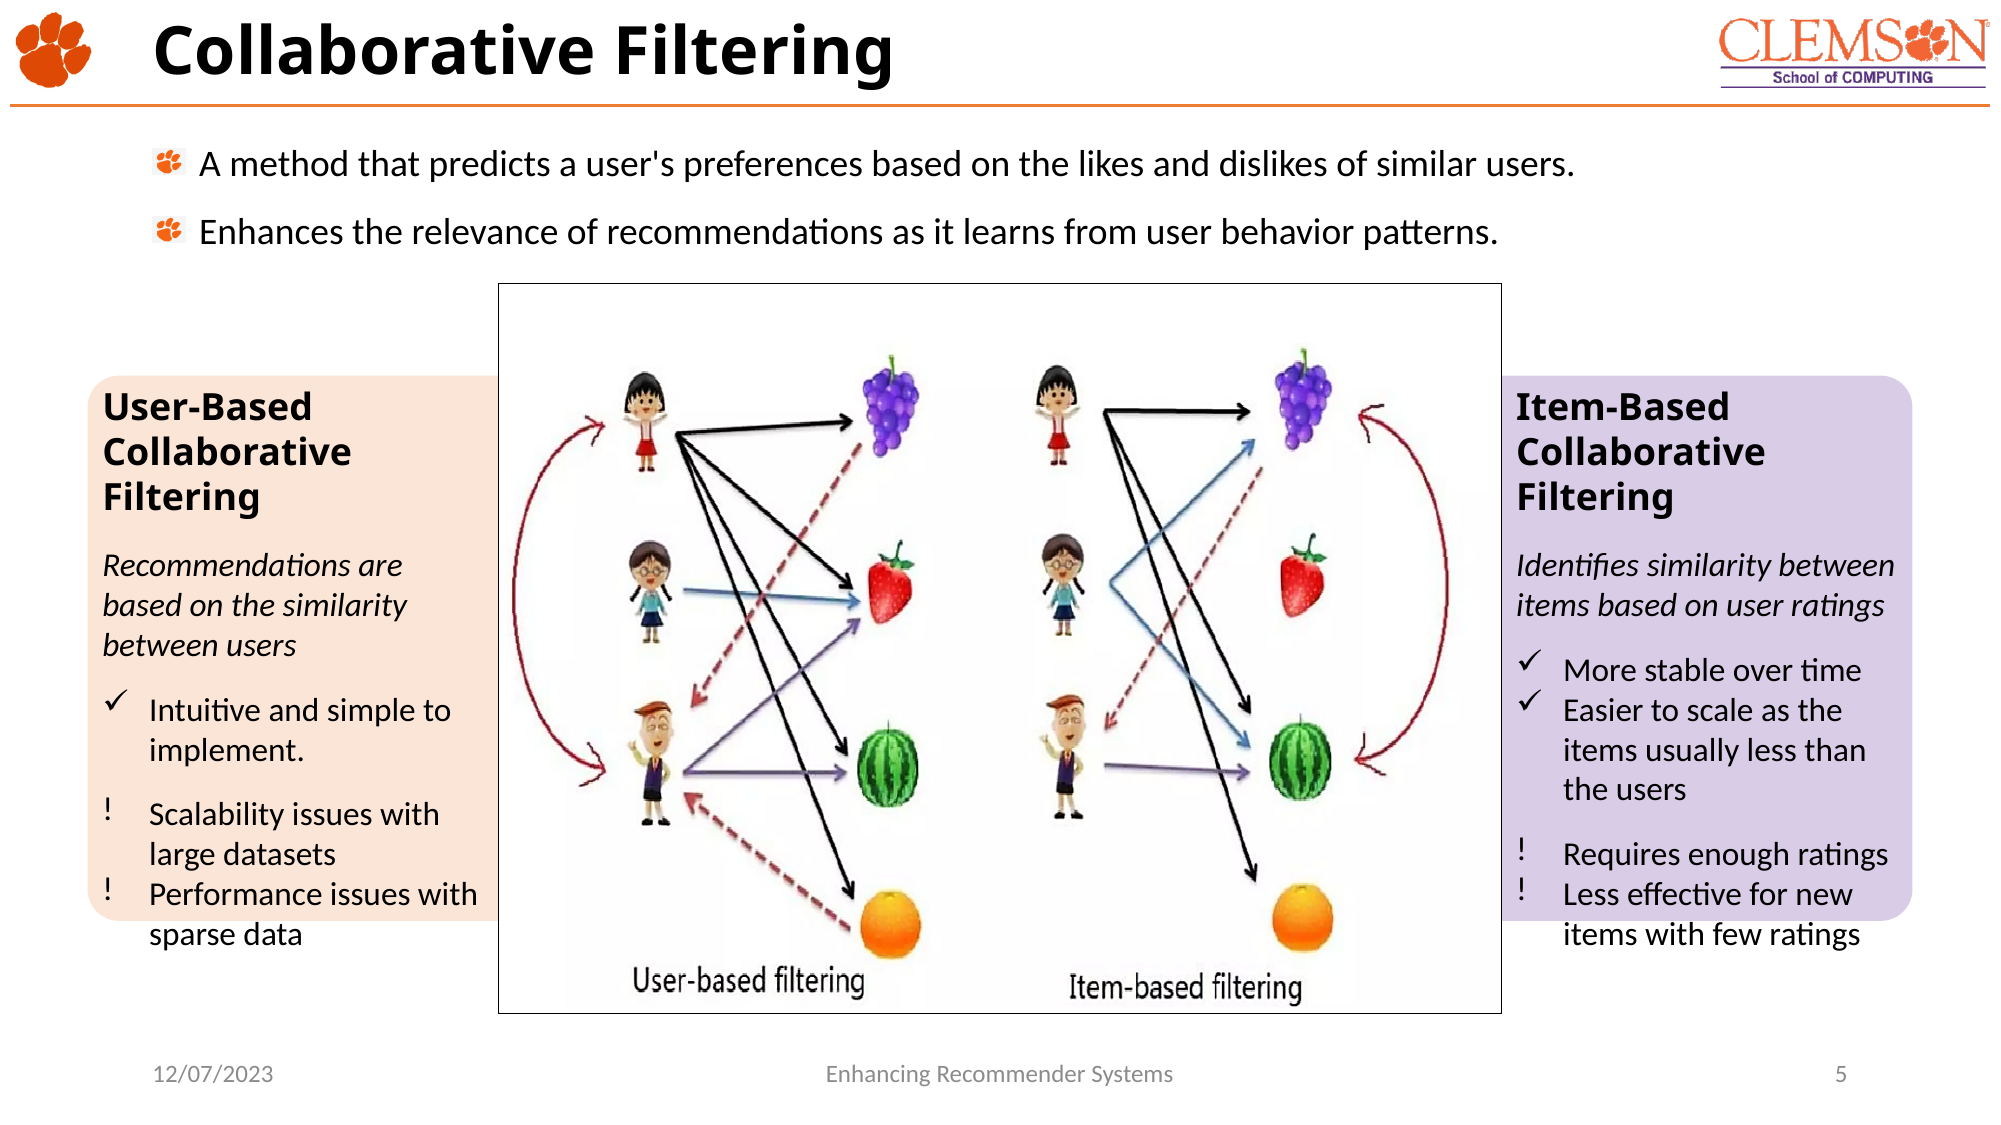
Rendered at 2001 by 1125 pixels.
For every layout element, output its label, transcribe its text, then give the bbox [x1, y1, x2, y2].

picture [498, 283, 1502, 1014]
text_box A method that predicts a user's preferences based on the likes and dislikes of similar users. Enhances the relevance of recommendations as it learns from user behavior patterns. [137, 109, 1669, 260]
text_box User-Based Collaborative Filtering Recommendations are based on the similarity between users Intuitive and simple to implement. Scalability issues with large datasets Performance issues with sparse data [87, 375, 498, 960]
picture [1863, 18, 1990, 88]
picture [152, 148, 179, 175]
picture [9, 5, 99, 92]
text_box Item-Based Collaborative Filtering Identifies similarity between items based on user ratings More stable over time Easier to scale as the items usually less than the users Requires enough ratings Less effective for new items with few ratings [1502, 375, 1913, 960]
picture [152, 216, 179, 243]
title Collaborative Filtering [137, 9, 1863, 97]
slide_number 5 [1412, 1042, 1863, 1103]
footer Enhancing Recommender Systems [662, 1042, 1338, 1103]
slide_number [137, 1042, 588, 1103]
